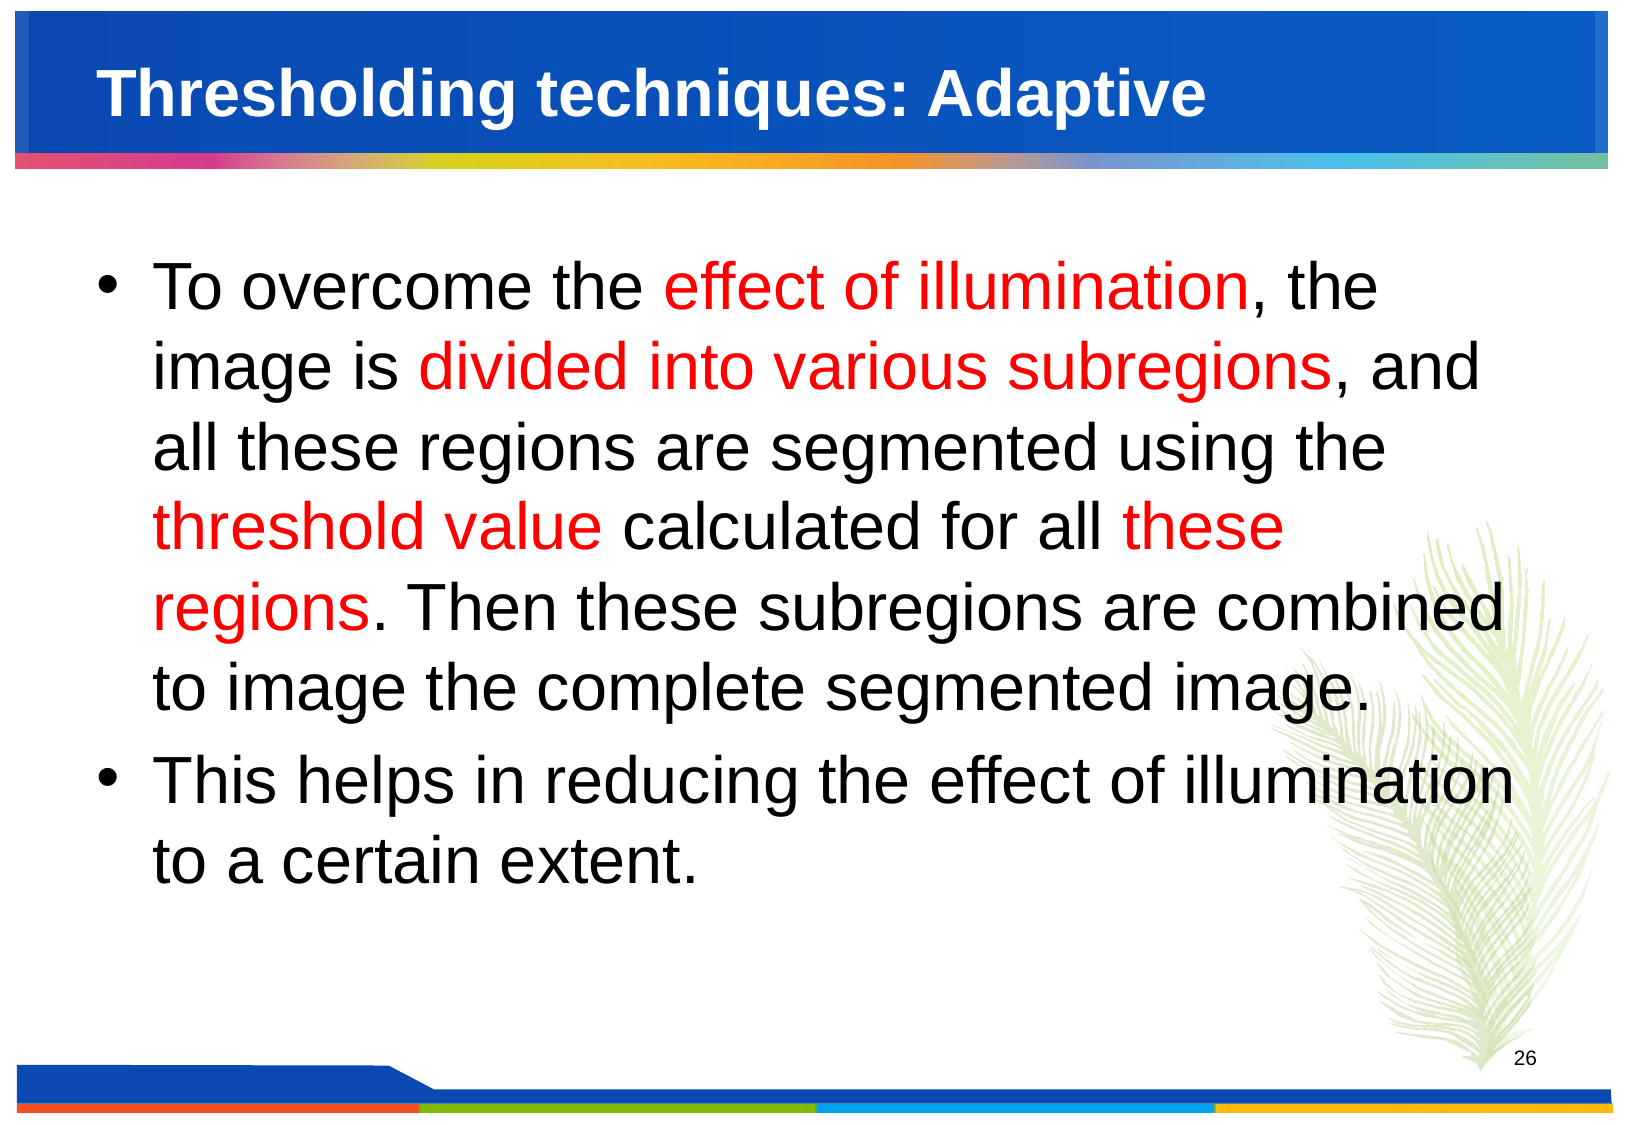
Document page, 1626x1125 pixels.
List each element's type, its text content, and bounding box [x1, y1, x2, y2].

picture [15, 11, 1608, 169]
picture [17, 1104, 824, 1113]
list To overcome the effect of illumination, the image is divided into various subregions, and all these regions are segmented using the threshold value calculated for all these regions. Then these subregions are combined to image the complete segmented image. This helps in reducing the effect of illumination to a certain extent. [81, 235, 1544, 1013]
slide_number ‹#› [1264, 1037, 1552, 1085]
title Thresholding techniques: Adaptive [81, 18, 1625, 162]
picture [1215, 1104, 1613, 1113]
